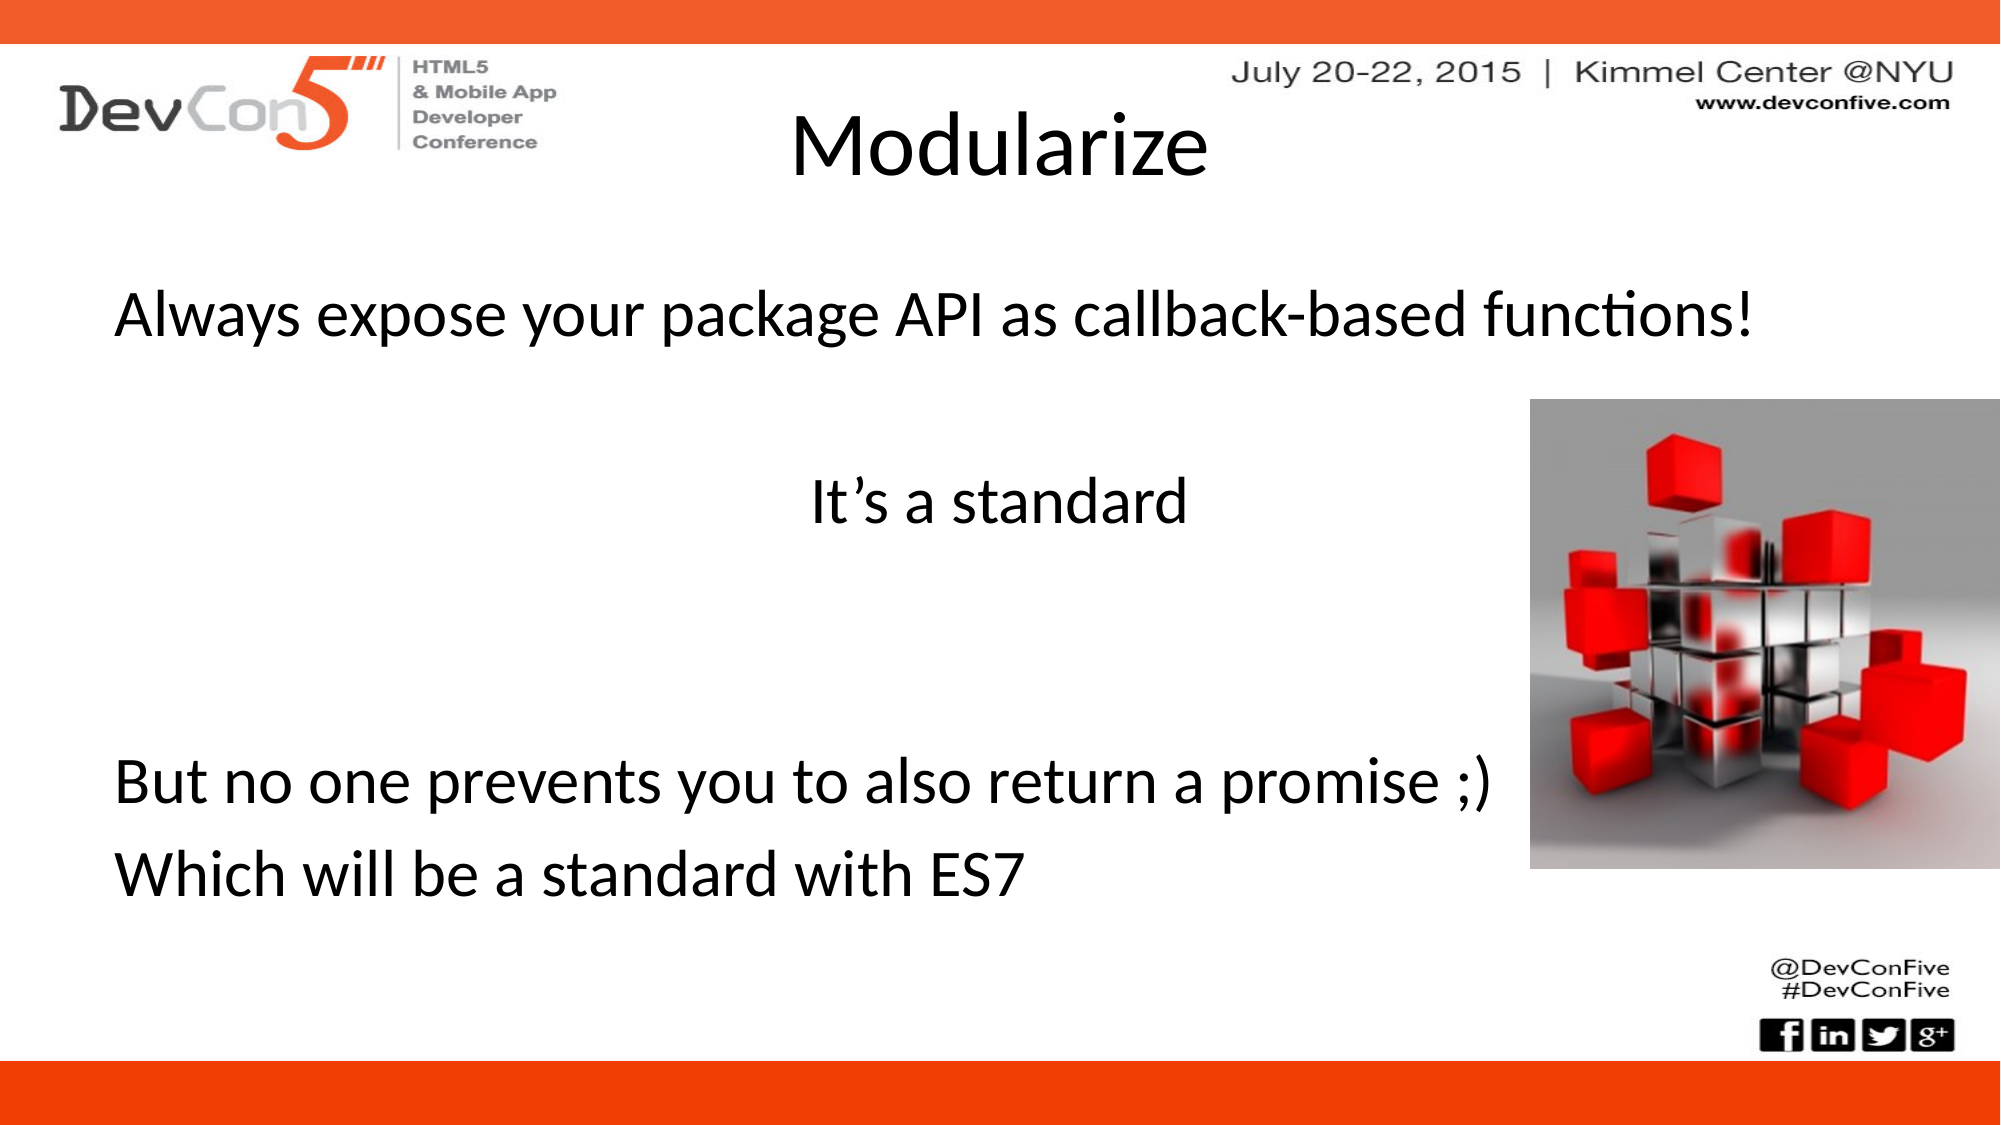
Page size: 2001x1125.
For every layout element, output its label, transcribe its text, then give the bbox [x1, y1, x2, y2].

list Always expose your package API as callback-based functions! It’s a standard But no one prevents you to also return a promise ;) Which will be a standard with ES7 [99, 262, 1900, 1005]
title Modularize [99, 45, 1900, 233]
picture [0, 0, 2001, 1125]
